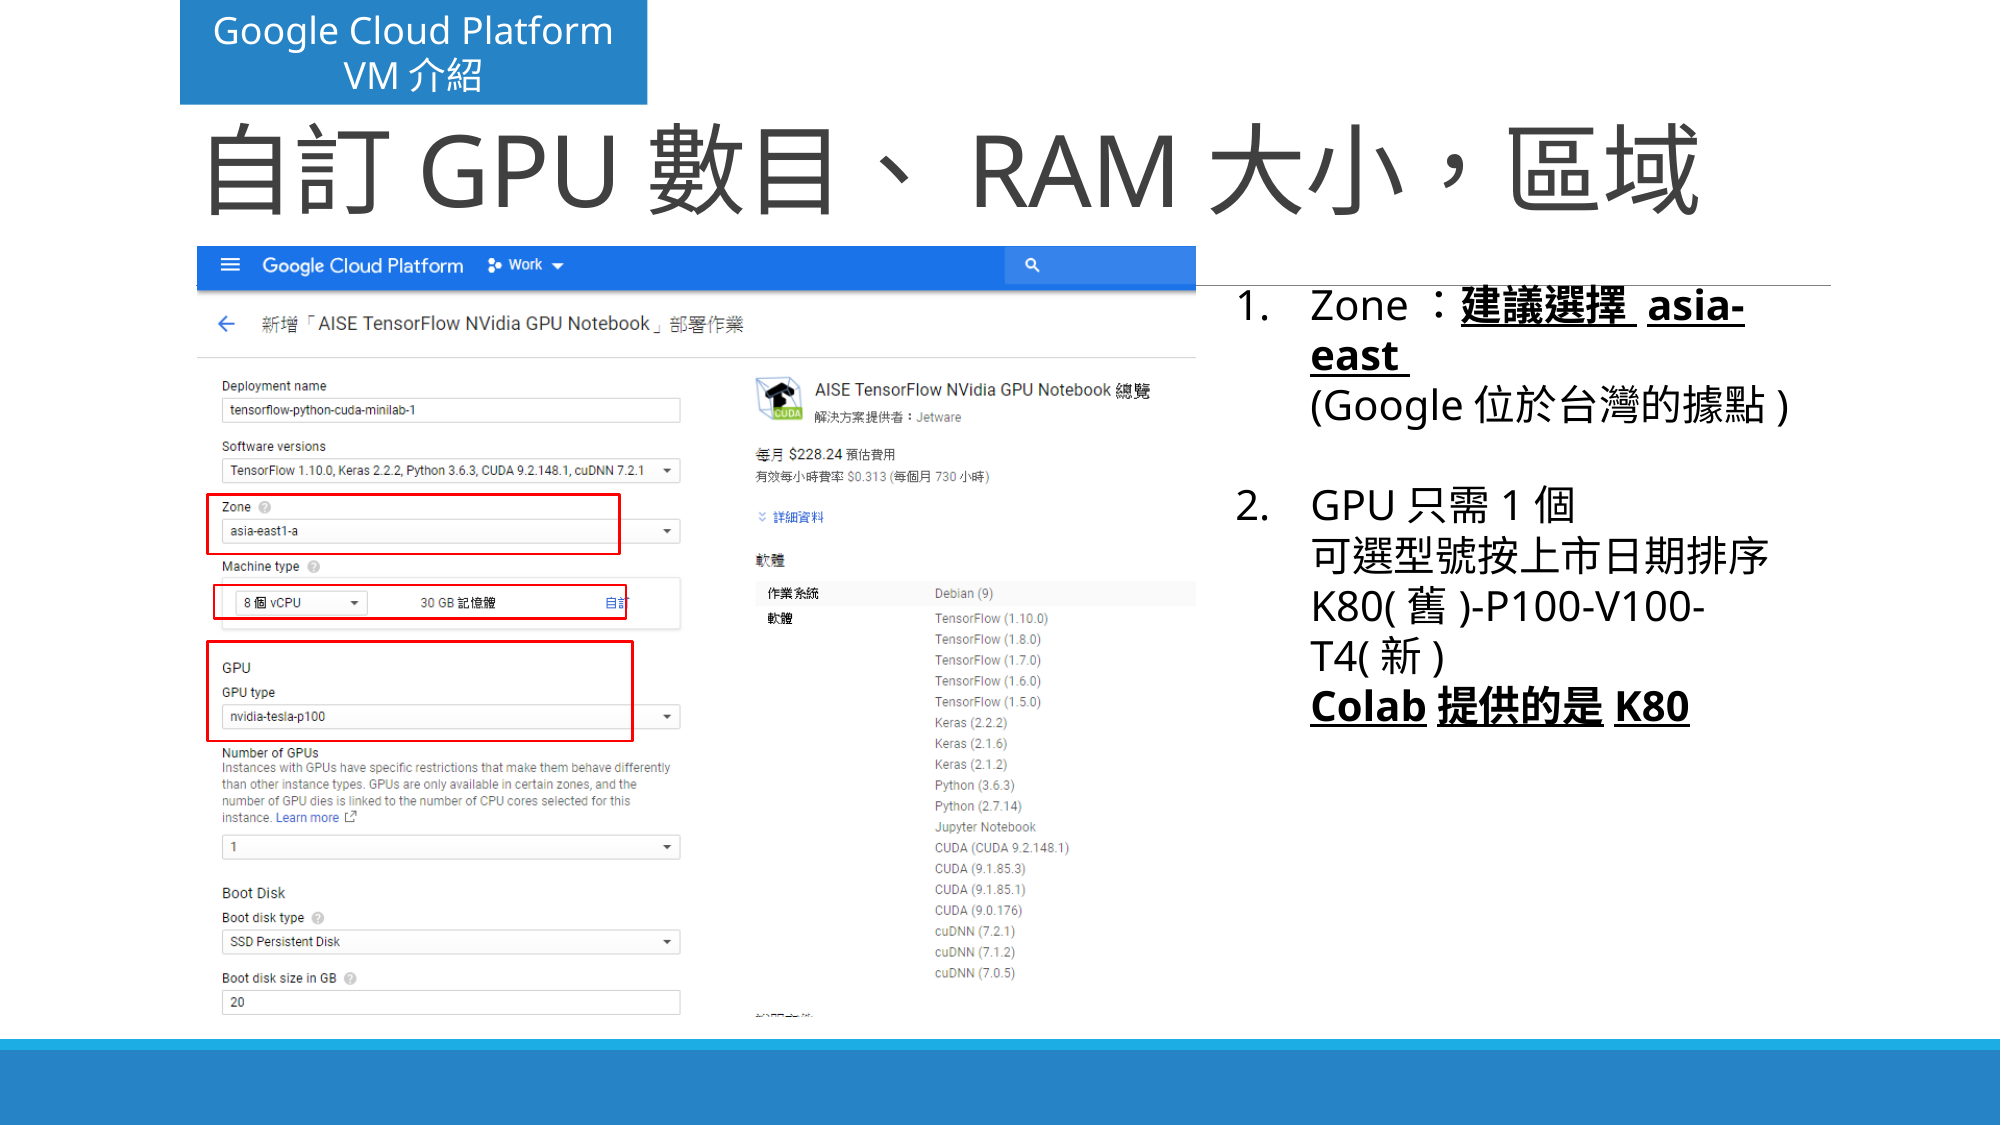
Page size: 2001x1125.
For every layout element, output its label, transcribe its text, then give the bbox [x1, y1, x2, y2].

list [180, 302, 1982, 1041]
title 自訂GPU數目、RAM大小，區域 [180, 117, 1830, 235]
text_box Zone：建議選擇 asia-east (Google位於台灣的據點) GPU只需1個 可選型號按上市日期排序 K80(舊)-P100-V100-T4(新) Colab提供的是K80 [1220, 271, 1830, 937]
text_box Google Cloud Platform VM介紹 [180, 0, 648, 105]
picture [179, 245, 1197, 1018]
